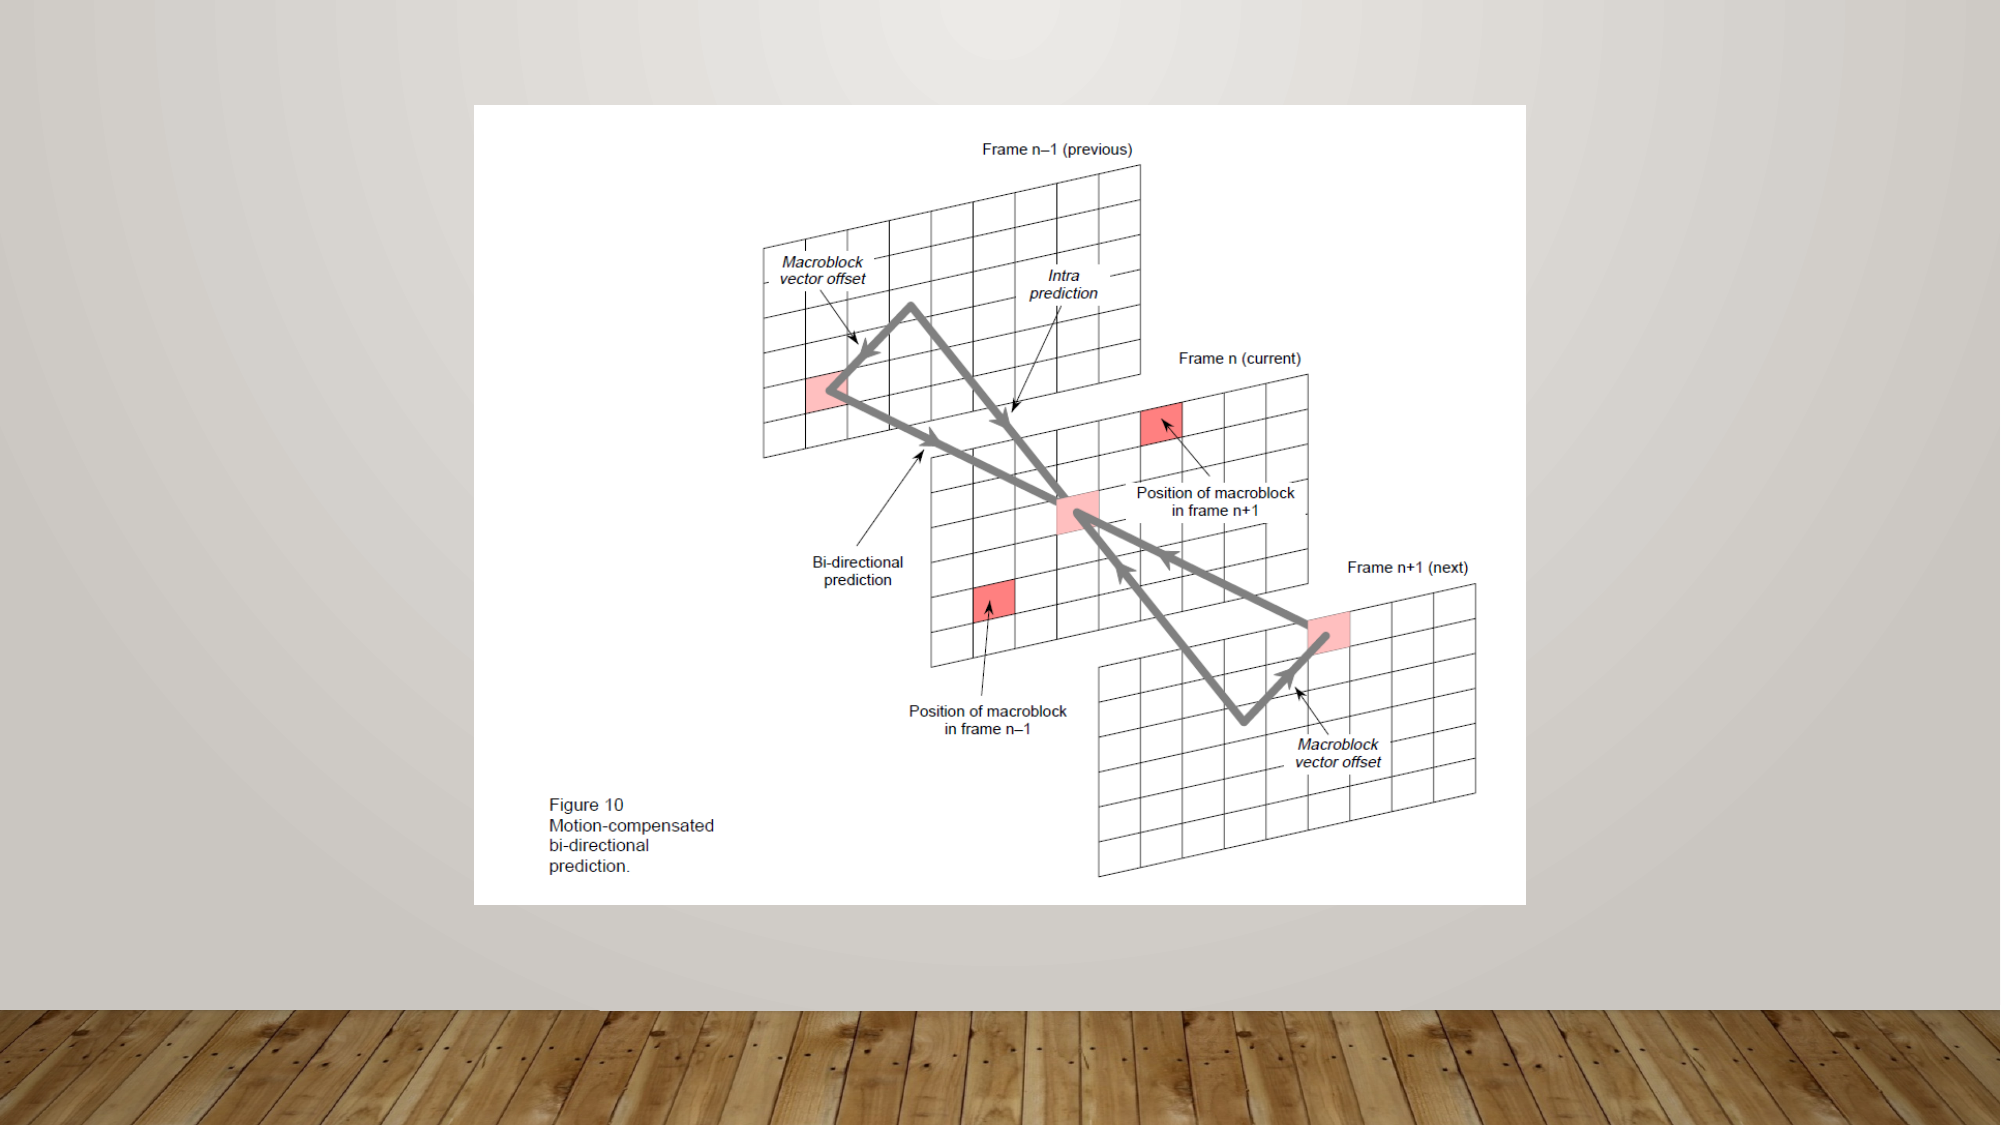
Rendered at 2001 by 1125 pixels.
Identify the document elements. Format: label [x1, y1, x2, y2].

list [473, 105, 1527, 906]
picture [0, 1006, 2000, 1125]
text_box [0, 0, 2000, 1004]
